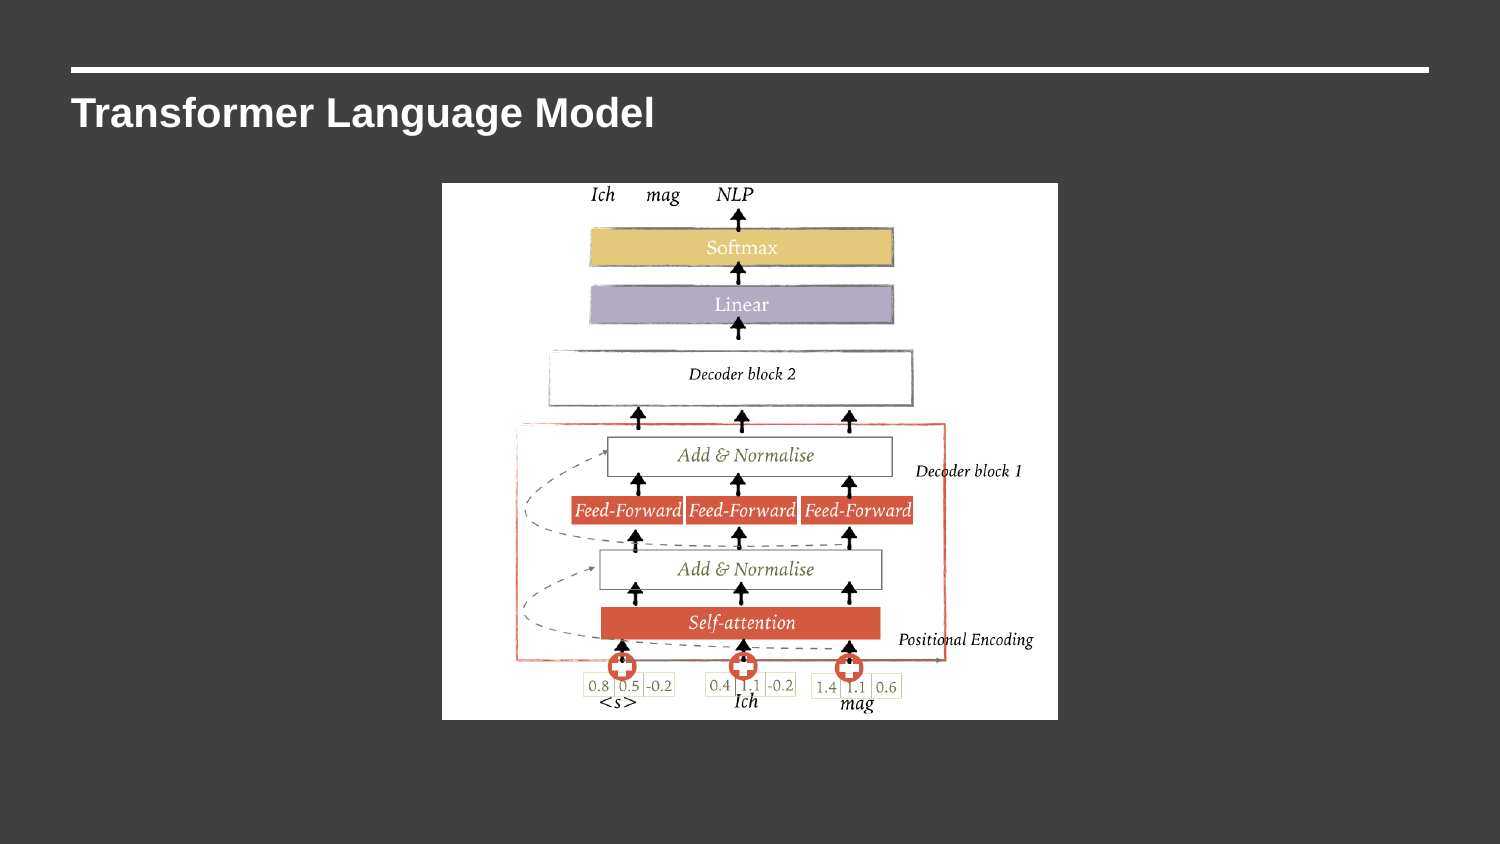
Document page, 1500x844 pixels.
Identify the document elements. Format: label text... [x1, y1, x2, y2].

text_box Transformer Language Model [70, 53, 1430, 169]
picture [442, 183, 1058, 721]
